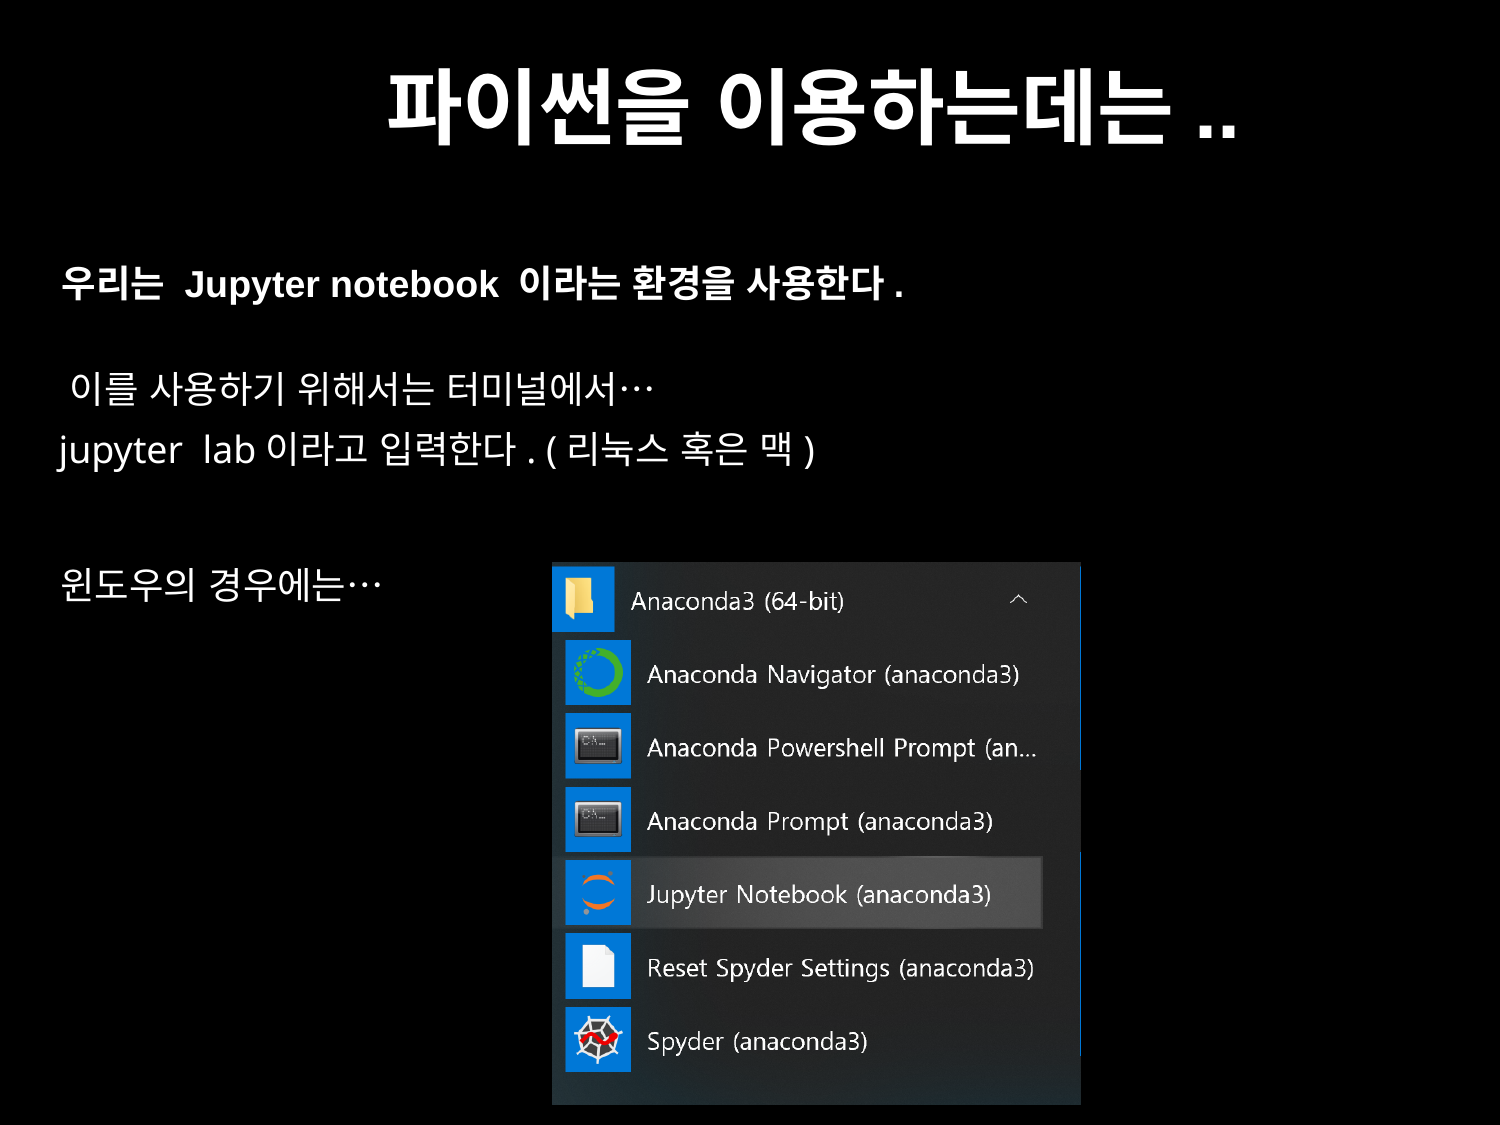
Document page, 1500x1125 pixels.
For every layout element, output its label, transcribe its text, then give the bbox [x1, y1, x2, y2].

title 파이썬을 이용하는데는.. [209, 5, 1256, 218]
text_box 이를 사용하기 위해서는 터미널에서… [55, 358, 672, 418]
text_box 윈도우의 경우에는… [45, 554, 400, 615]
text_box 우리는 Jupyter notebook 이라는 환경을 사용한다. [46, 252, 930, 313]
picture [552, 562, 1081, 1105]
text_box jupyter lab이라고 입력한다. (리눅스 혹은 맥) [43, 418, 830, 479]
